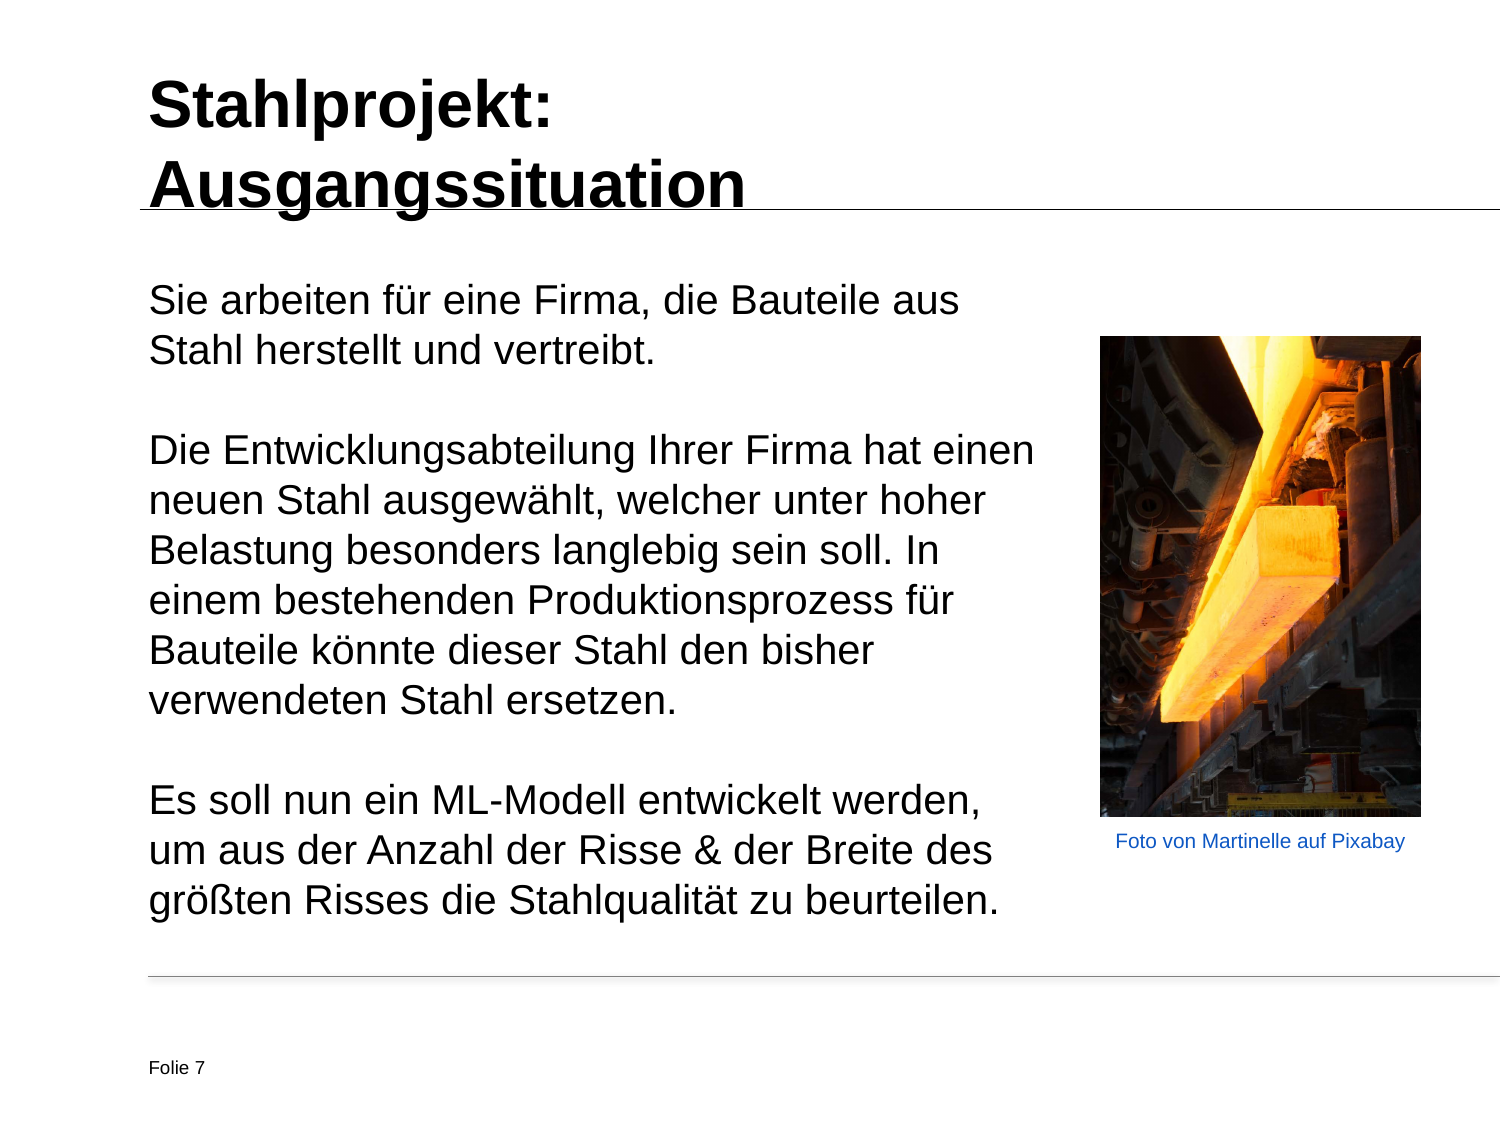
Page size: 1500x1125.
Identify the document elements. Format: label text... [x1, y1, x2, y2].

list Sie arbeiten für eine Firma, die Bauteile aus Stahl herstellt und vertreibt. Die Entwicklungsabteilung Ihrer Firma hat einen neuen Stahl ausgewählt, welcher unter hoher Belastung besonders langlebig sein soll. In einem bestehenden Produktionsprozess für Bauteile könnte dieser Stahl den bisher verwendeten Stahl ersetzen. Es soll nun ein ML-Modell entwickelt werden, um aus der Anzahl der Risse & der Breite des größten Risses die Stahlqualität zu beurteilen. [148, 222, 1046, 305]
slide_number Folie 7 [148, 1043, 308, 1079]
text_box Foto von Martinelle auf Pixabay [1100, 825, 1421, 860]
title Stahlprojekt: Ausgangssituation [148, 60, 1478, 178]
list Sie arbeiten für eine Firma, die Bauteile aus Stahl herstellt und vertreibt. Die Entwicklungsabteilung Ihrer Firma hat einen neuen Stahl ausgewählt, welcher unter hoher Belastung besonders langlebig sein soll. In einem bestehenden Produktionsprozess für Bauteile könnte dieser Stahl den bisher verwendeten Stahl ersetzen. Es soll nun ein ML-Modell entwickelt werden, um aus der Anzahl der Risse & der Breite des größten Risses die Stahlqualität zu beurteilen. [148, 900, 1046, 932]
text_box [139, 305, 1082, 900]
picture [1099, 335, 1422, 818]
